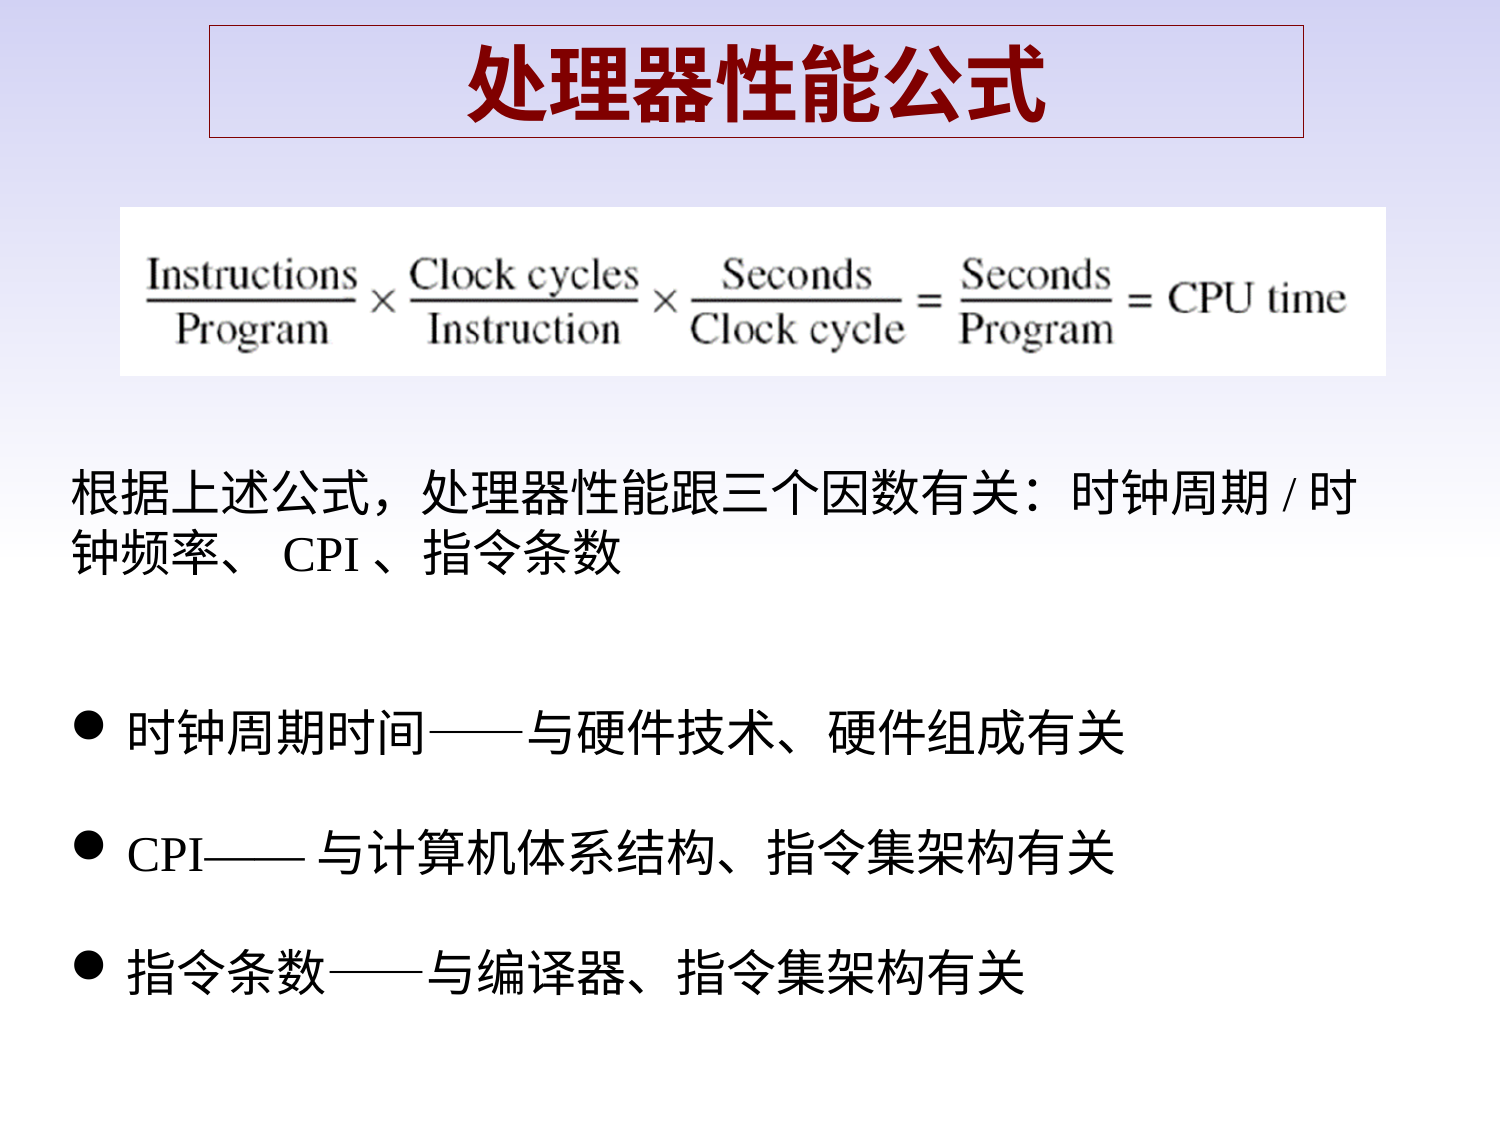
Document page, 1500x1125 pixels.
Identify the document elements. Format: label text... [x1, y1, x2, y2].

text_box 根据上述公式，处理器性能跟三个因数有关：时钟周期/时钟频率、CPI、指令条数 时钟周期时间——与硬件技术、硬件组成有关 CPI——与计算机体系结构、指令集架构有关 指令条数——与编译器、指令集架构有关 [55, 454, 1415, 1010]
text_box 处理器性能公式 [209, 25, 1304, 138]
picture [120, 207, 1387, 377]
